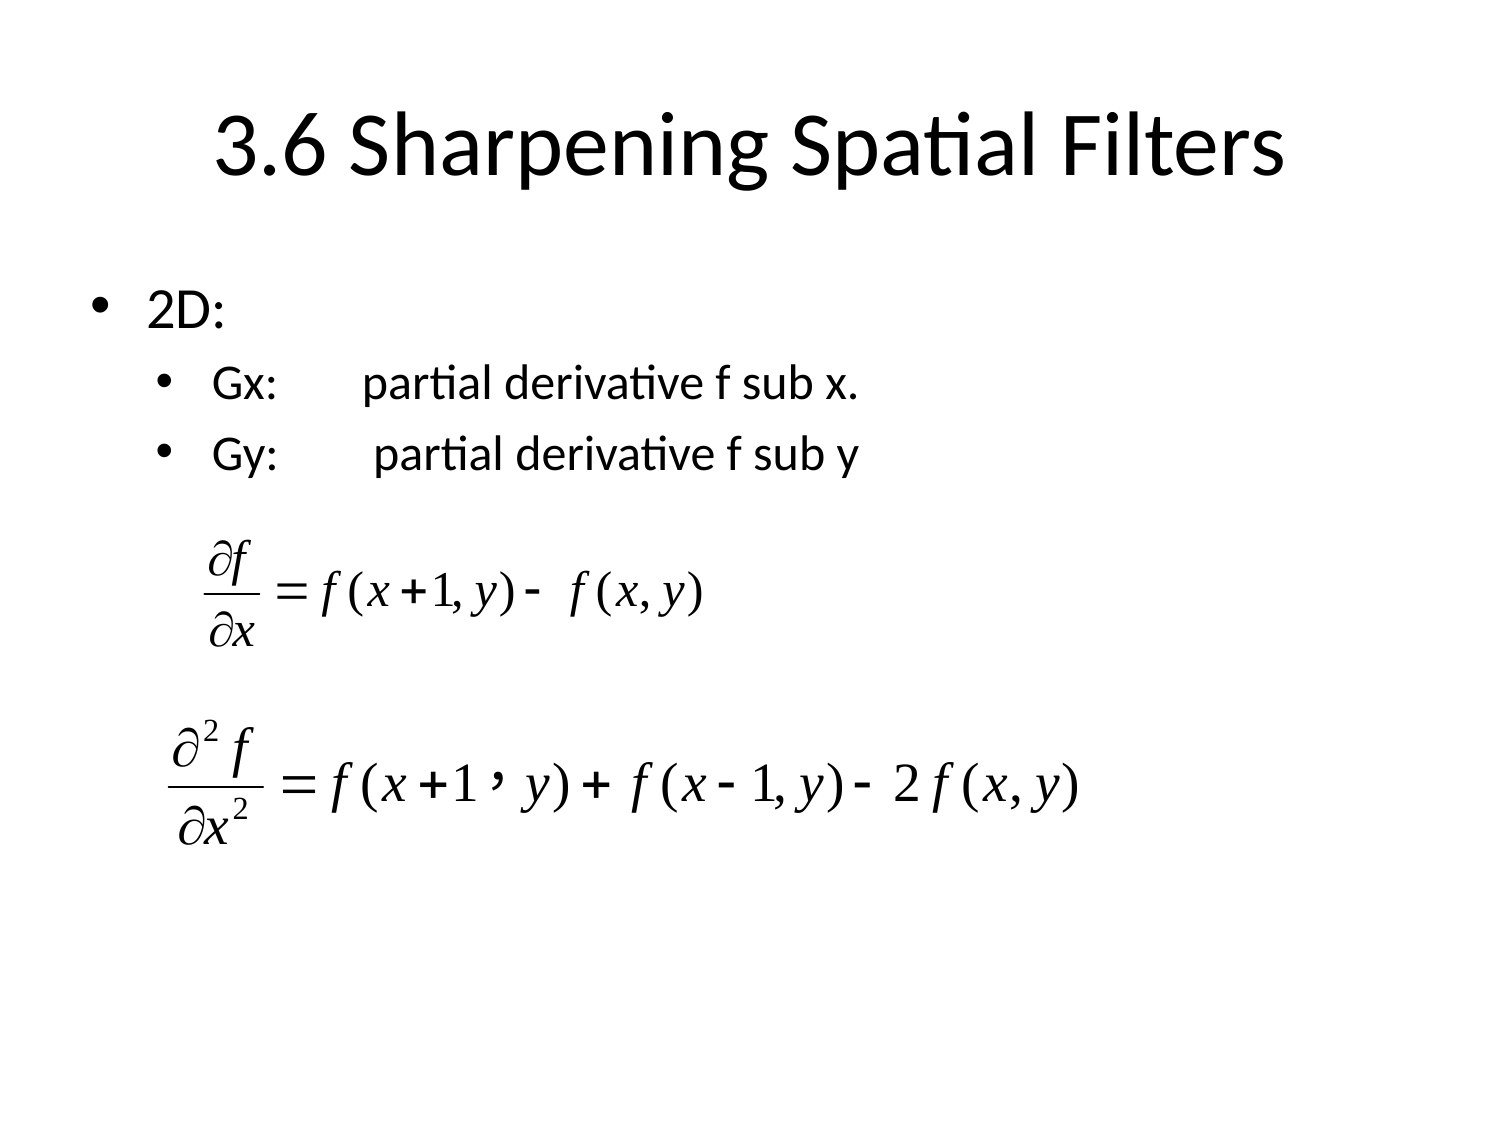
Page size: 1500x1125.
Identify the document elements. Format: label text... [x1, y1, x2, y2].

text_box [195, 526, 712, 658]
title 3.6 Sharpening Spatial Filters [75, 45, 1425, 233]
list 2D: Gx: partial derivative f sub x. Gy: partial derivative f sub y [75, 262, 1425, 1005]
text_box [159, 703, 1089, 857]
